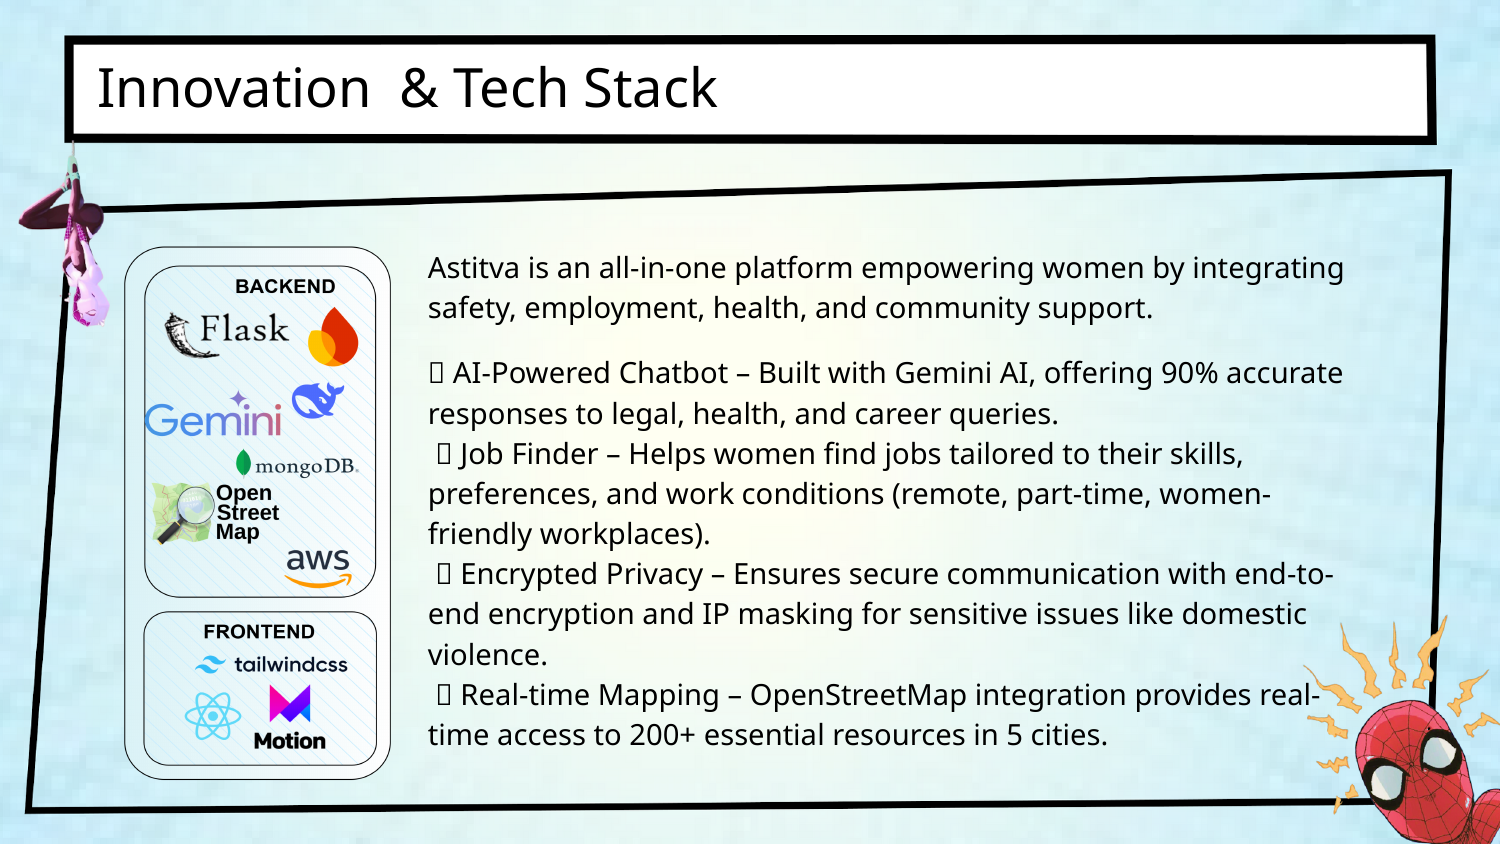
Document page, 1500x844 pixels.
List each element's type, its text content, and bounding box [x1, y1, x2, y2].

text_box Astitva is an all-in-one platform empowering women by integrating safety, employment, health, and community support. 🔹 AI-Powered Chatbot – Built with Gemini AI, offering 90% accurate responses to legal, health, and career queries. 🔹 Job Finder – Helps women find jobs tailored to their skills, preferences, and work conditions (remote, part-time, women-friendly workplaces). 🔹 Encrypted Privacy – Ensures secure communication with end-to-end encryption and IP masking for sensitive issues like domestic violence. 🔹 Real-time Mapping – OpenStreetMap integration provides real-time access to 200+ essential resources in 5 cities. [412, 229, 1391, 776]
picture [113, 237, 401, 791]
text_box Innovation & Tech Stack [82, 38, 1408, 107]
text_box [0, 0, 1500, 844]
